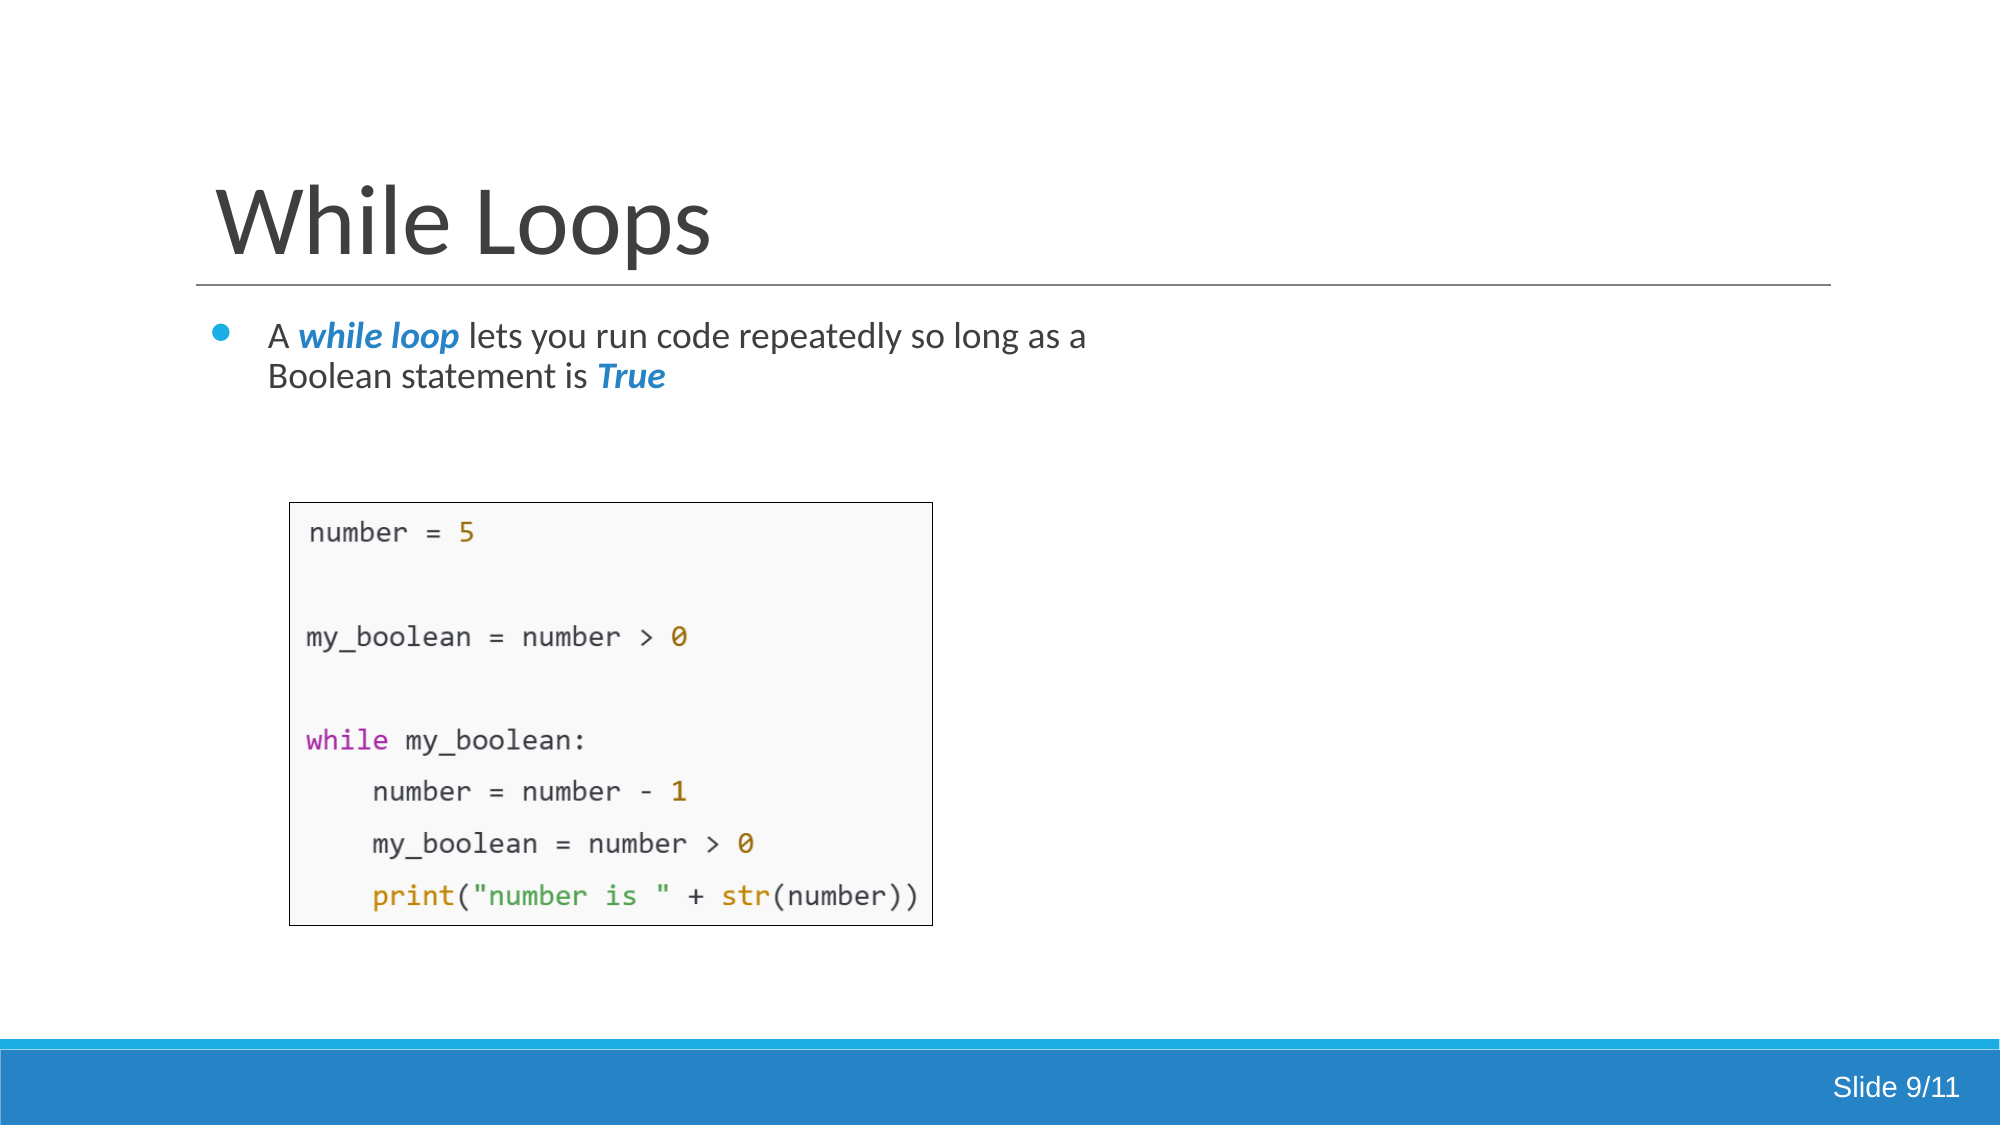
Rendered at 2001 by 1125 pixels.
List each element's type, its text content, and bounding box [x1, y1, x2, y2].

title While Loops [200, 44, 1850, 283]
text_box Slide 9/11 [1817, 1053, 2000, 1125]
picture [288, 502, 933, 926]
text_box A while loop lets you run code repeatedly so long as a Boolean statement is True [192, 308, 1127, 870]
